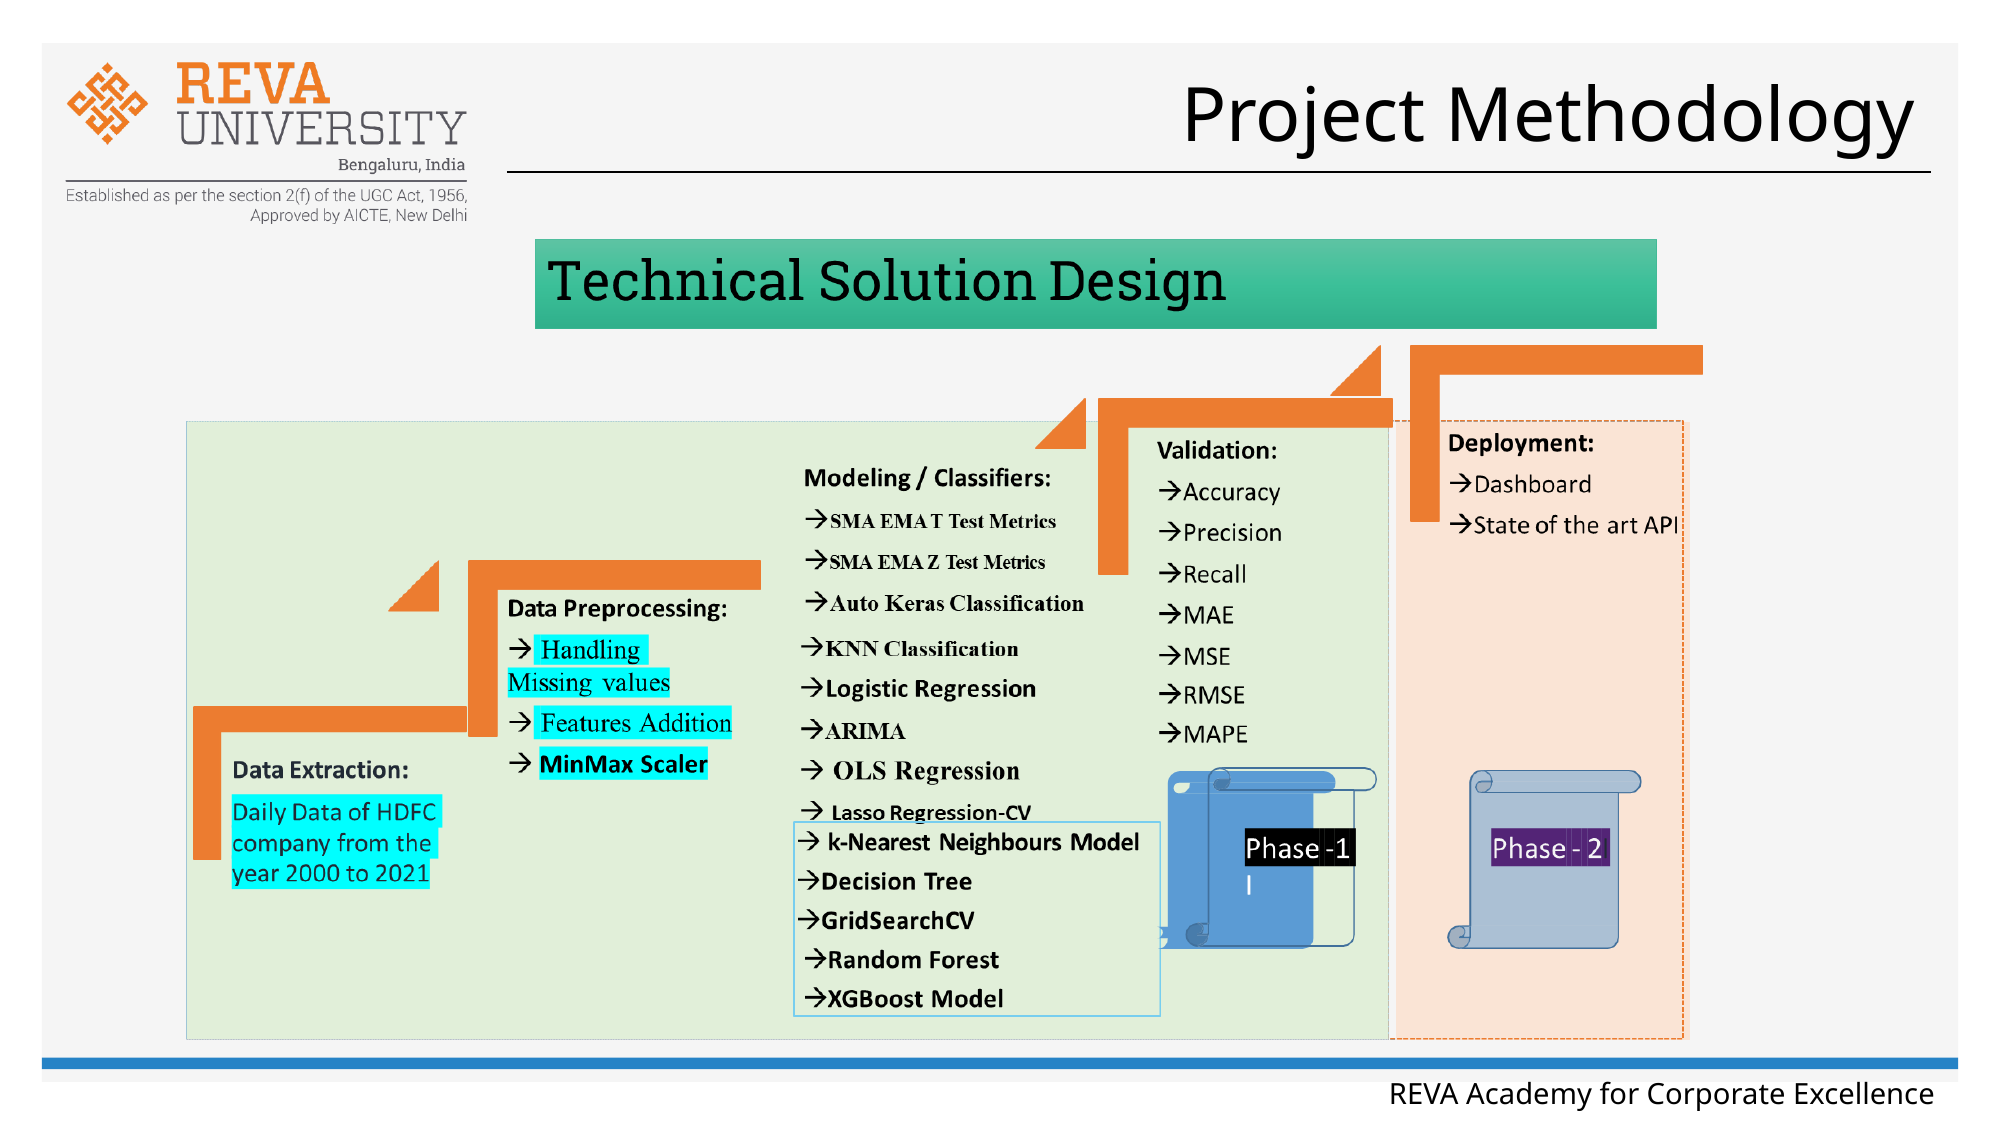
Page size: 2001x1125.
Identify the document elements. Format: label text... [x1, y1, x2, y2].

picture [65, 62, 467, 224]
picture [186, 231, 1703, 1040]
title Project Methodology [555, 62, 1931, 173]
